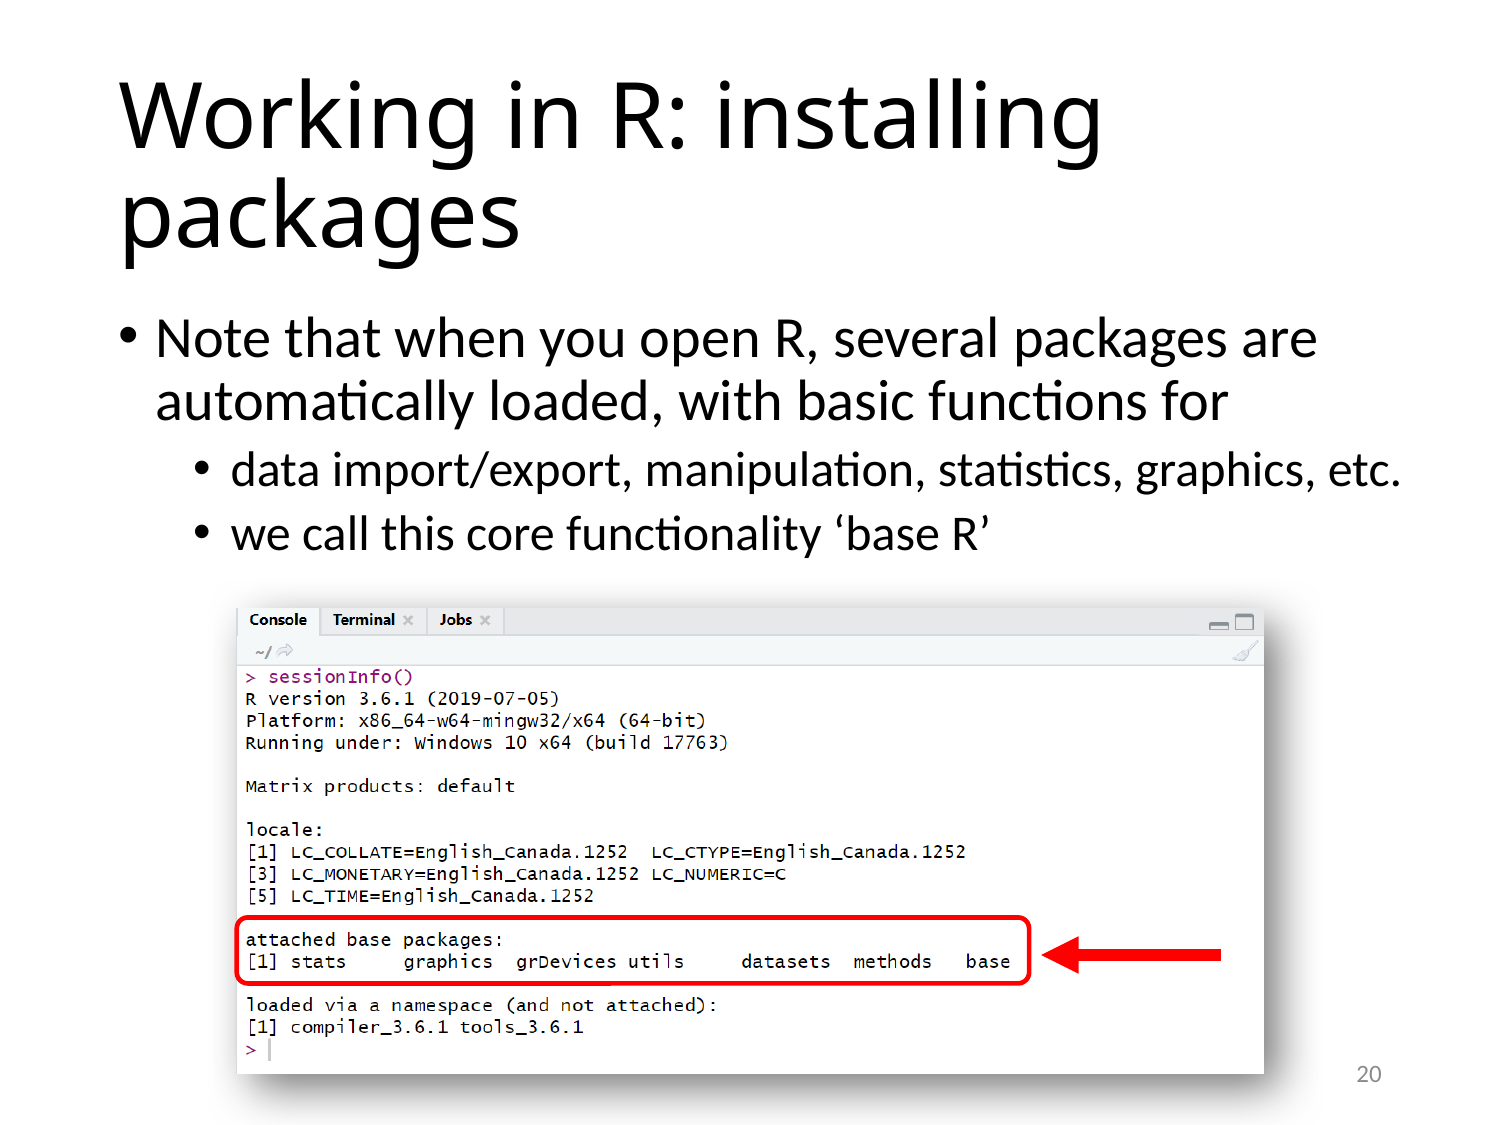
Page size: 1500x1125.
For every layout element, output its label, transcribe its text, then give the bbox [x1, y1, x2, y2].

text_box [236, 608, 1264, 1074]
slide_number 20 [1059, 1042, 1397, 1103]
title Working in R: installing packages [103, 59, 1397, 278]
list Note that when you open R, several packages are automatically loaded, with basic functions for data import/export, manipulation, statistics, graphics, etc. we call this core functionality ‘base R’ [103, 299, 1433, 1014]
